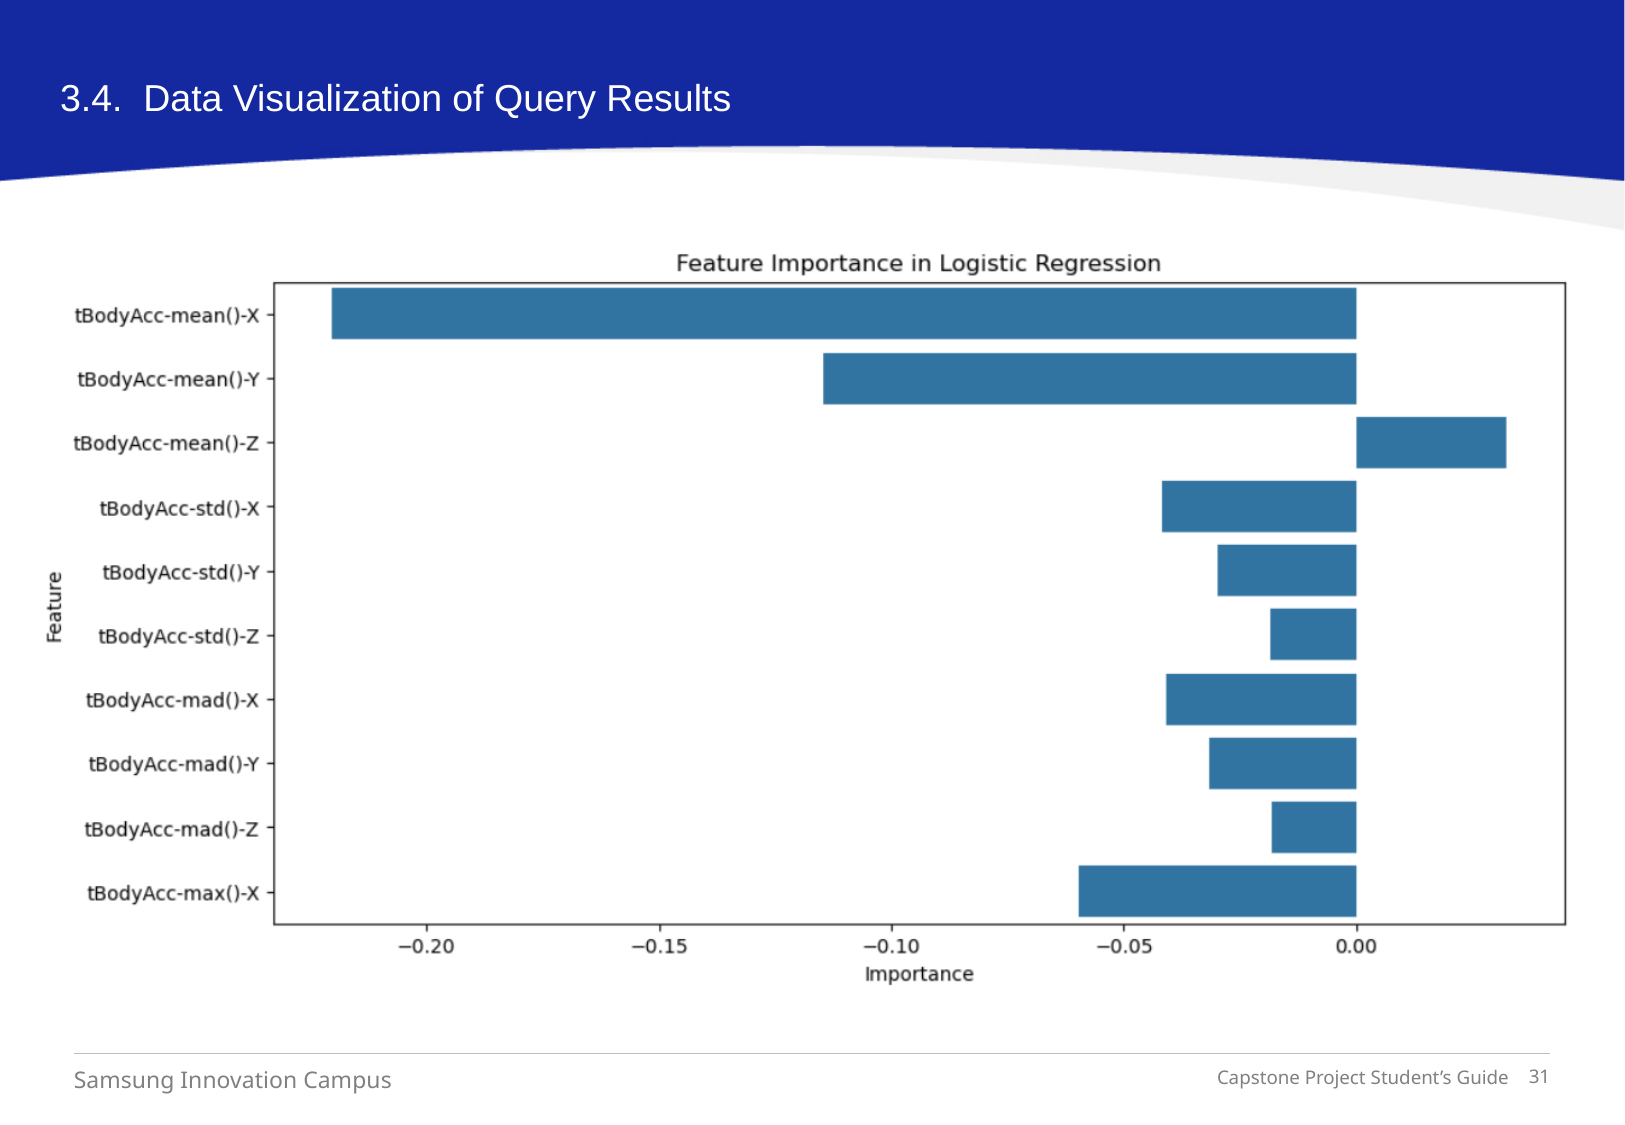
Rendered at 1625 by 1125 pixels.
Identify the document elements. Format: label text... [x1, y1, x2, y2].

list 3.4. Data Visualization of Query Results [60, 73, 1038, 120]
picture [0, 0, 1625, 1125]
